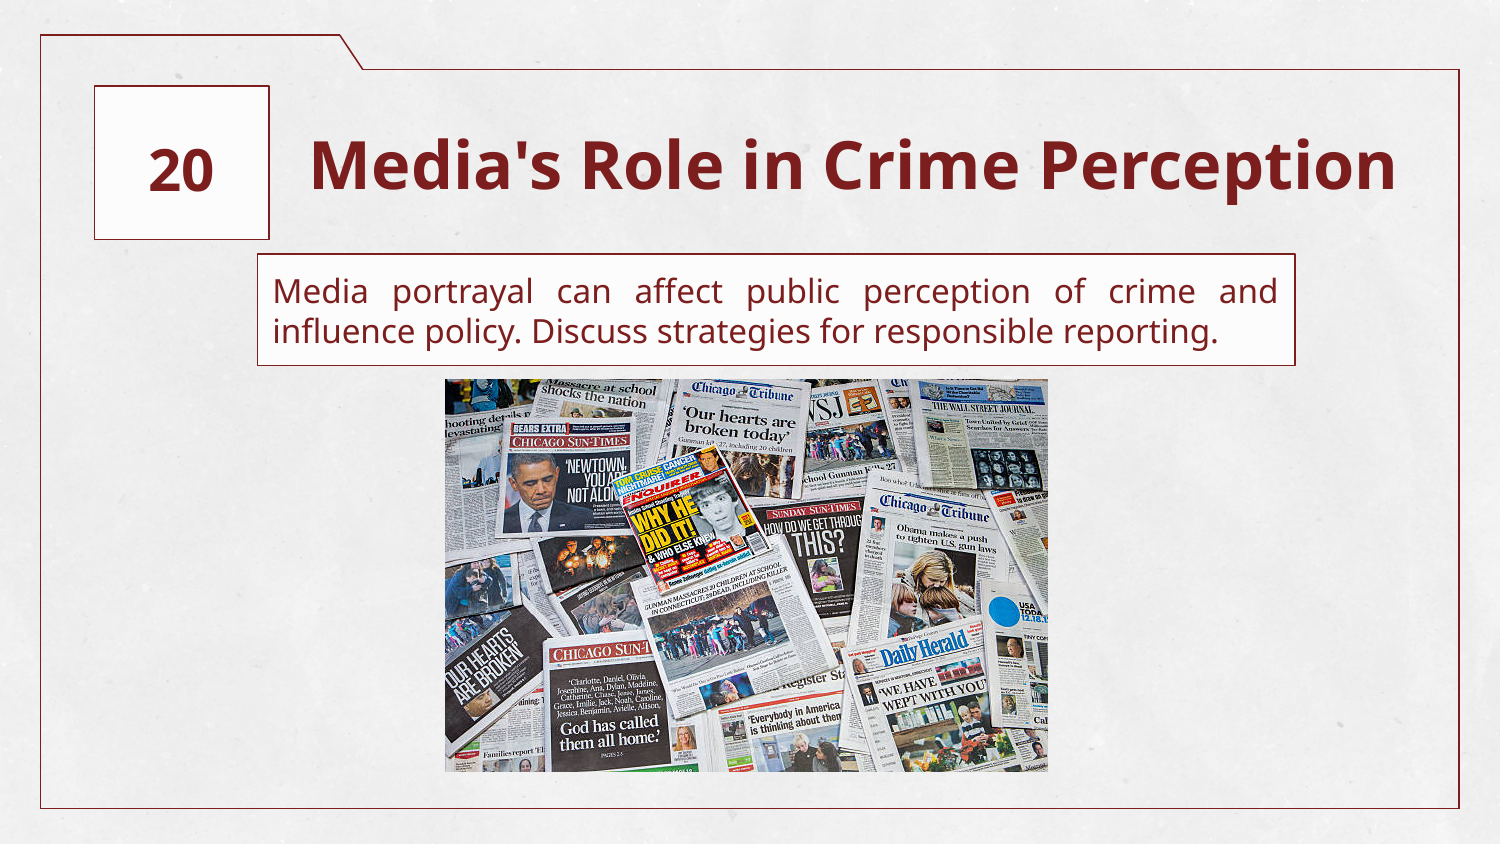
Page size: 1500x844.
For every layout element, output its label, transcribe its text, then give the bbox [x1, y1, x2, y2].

title 20 [94, 85, 270, 240]
subtitle Media portrayal can affect public perception of crime and influence policy. Discuss strategies for responsible reporting. [257, 253, 1296, 366]
picture [445, 379, 1048, 772]
title Media's Role in Crime Perception [293, 125, 1500, 218]
